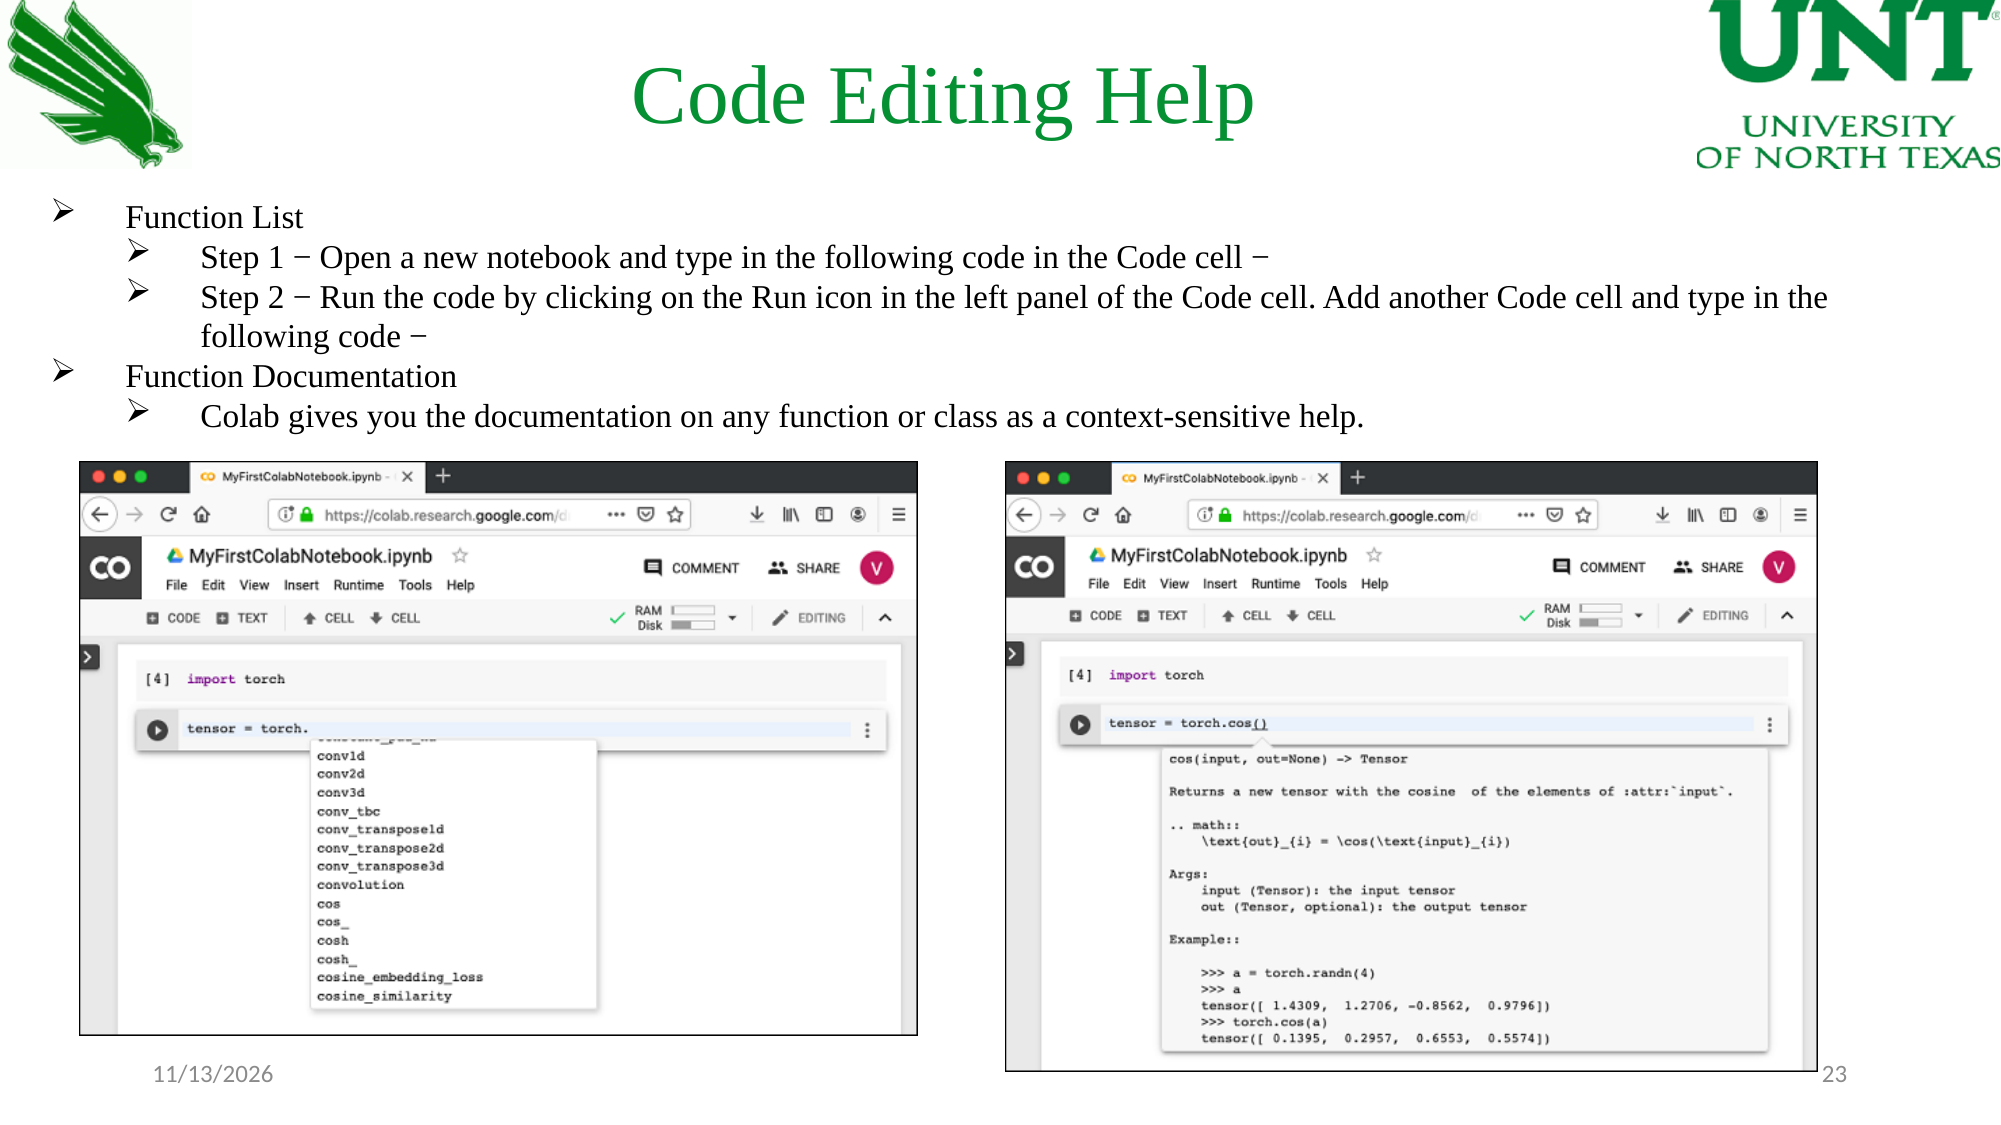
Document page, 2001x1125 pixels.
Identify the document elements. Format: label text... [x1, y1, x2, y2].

picture [1697, 0, 2000, 169]
text_box Function List Step 1 − Open a new notebook and type in the following code in the Code cell − Step 2 − Run the code by clicking on the Run icon in the left panel of the Code cell. Add another Code cell and type in the following code − Function Documentation Colab gives you the documentation on any function or class as a context-sensitive help. [35, 187, 1983, 442]
picture [1005, 461, 1818, 1072]
picture [0, 0, 192, 169]
picture [79, 461, 918, 1036]
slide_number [137, 1042, 588, 1103]
slide_number 23 [1412, 1042, 1863, 1103]
title Code Editing Help [244, 0, 1645, 187]
